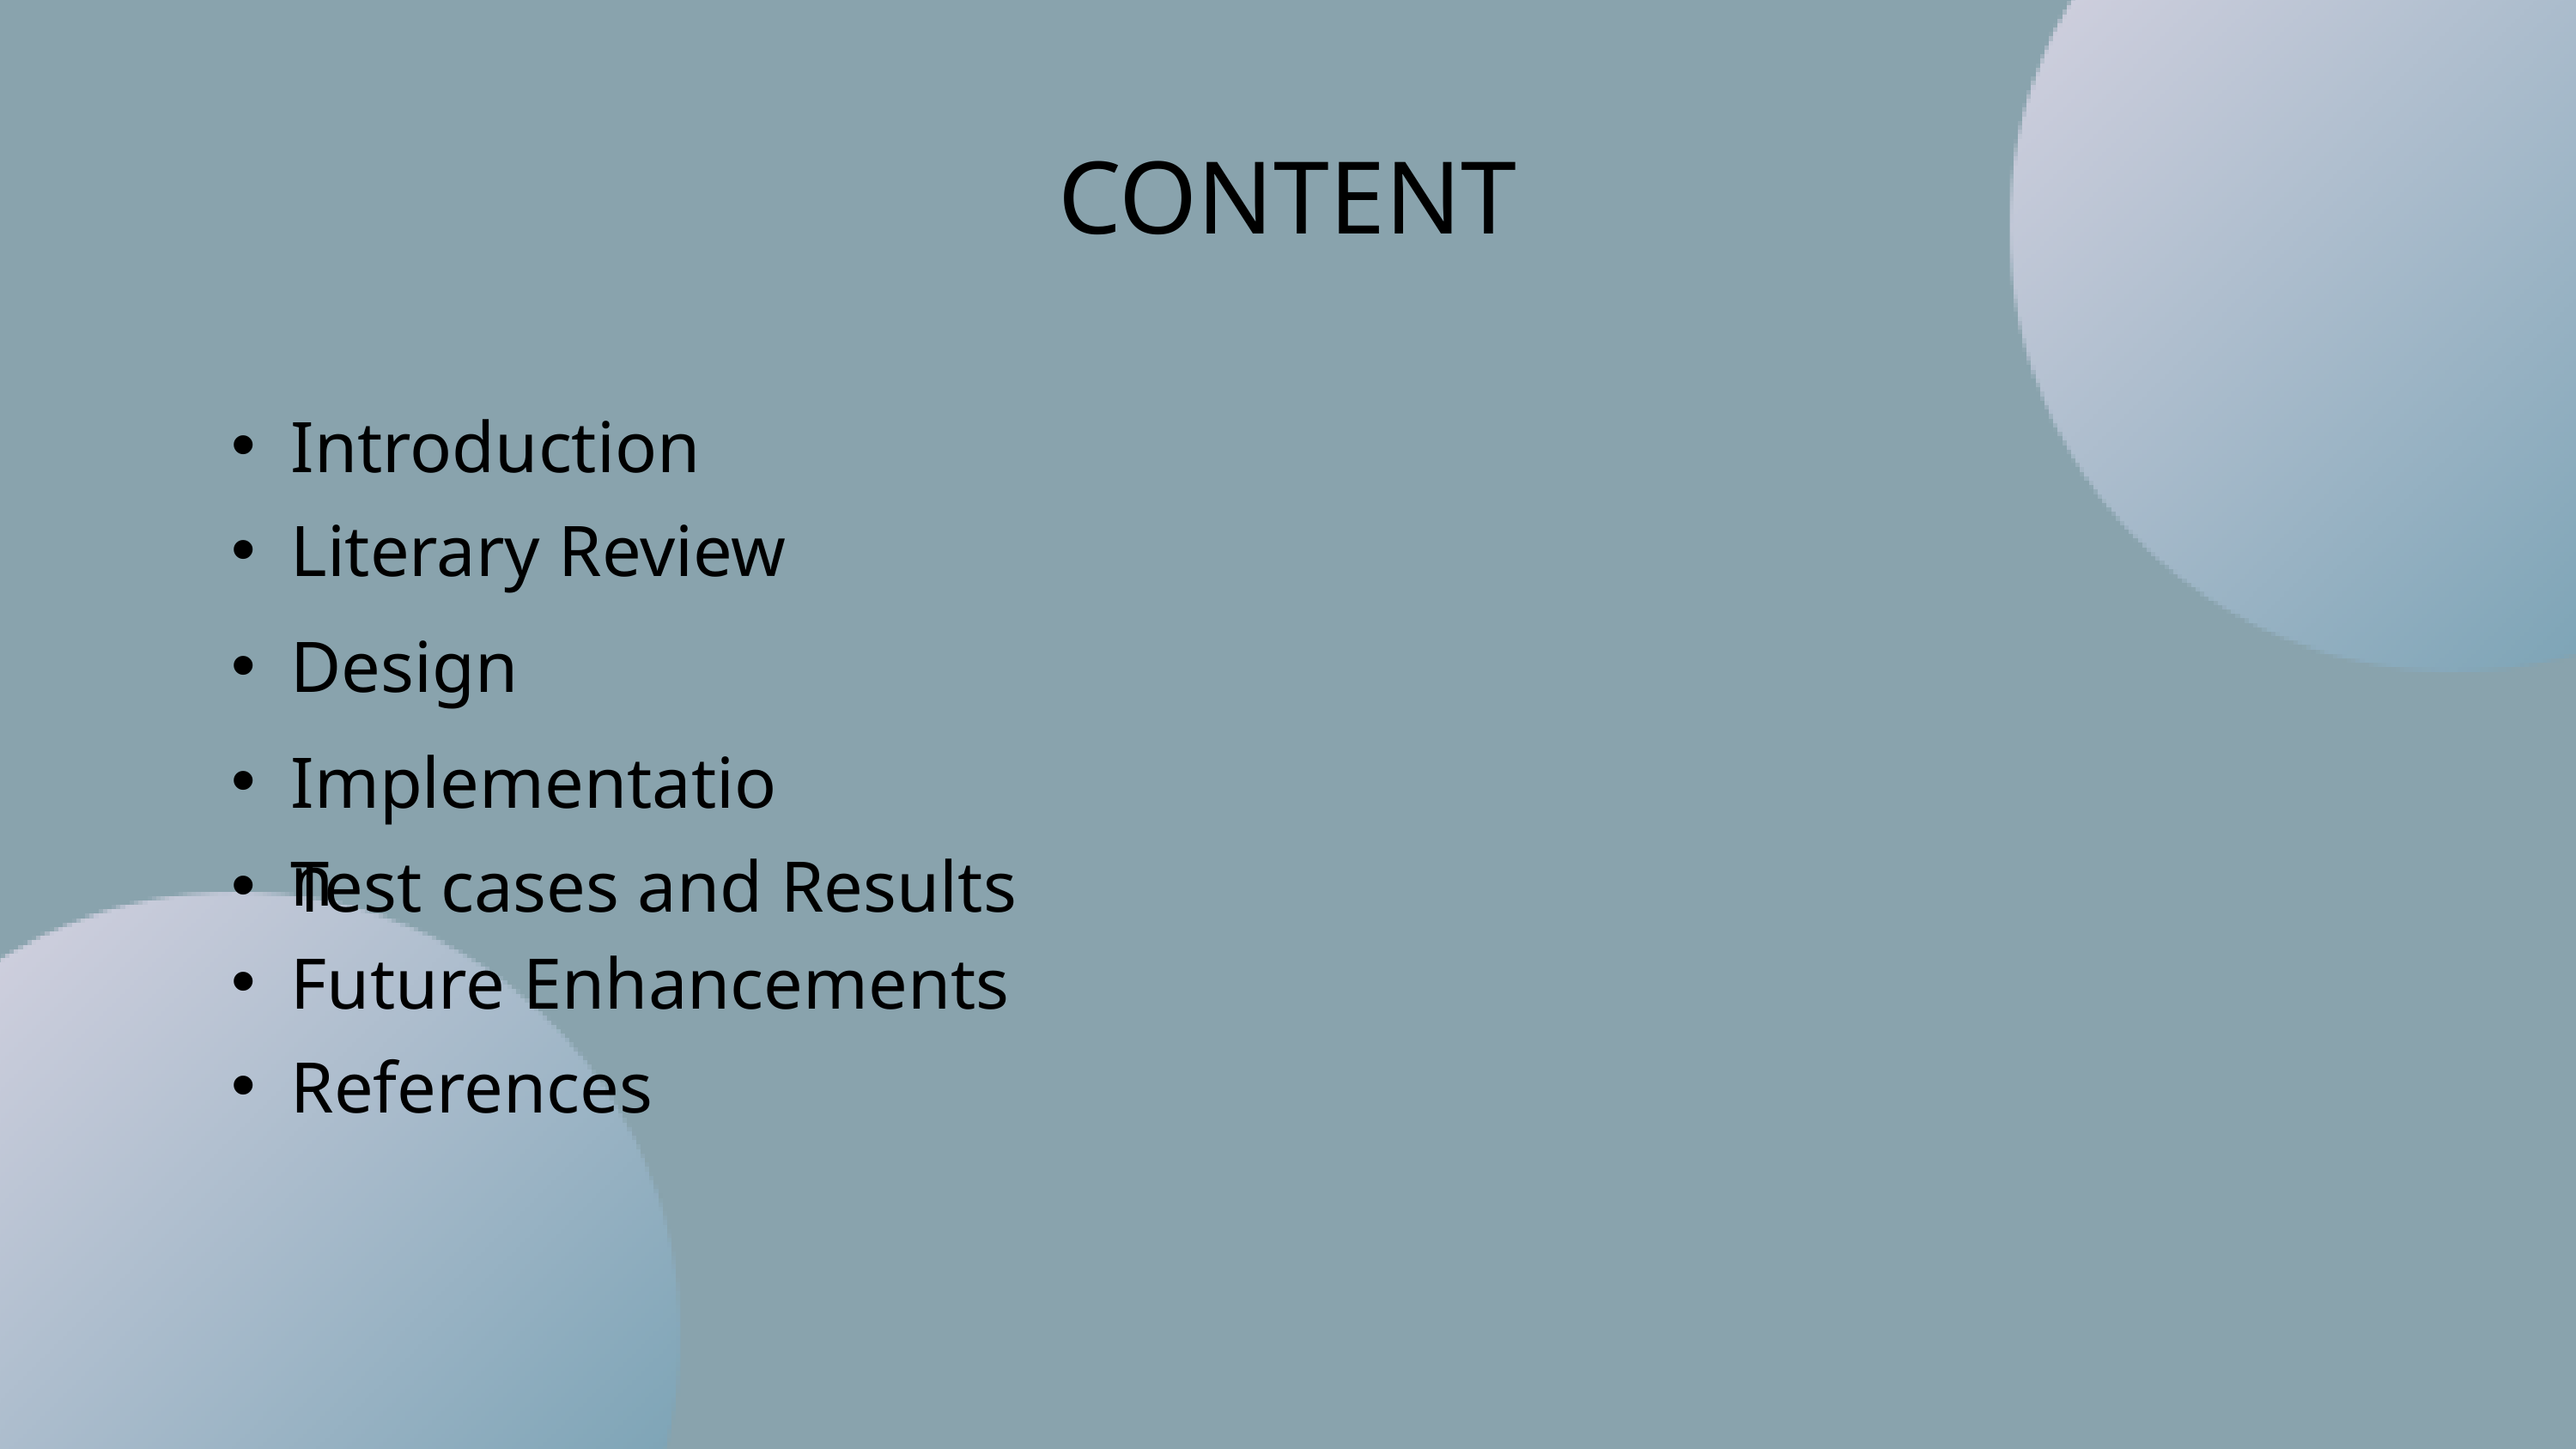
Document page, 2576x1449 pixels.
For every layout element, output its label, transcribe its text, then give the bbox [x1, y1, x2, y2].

text_box CONTENT [359, 113, 2009, 255]
text_box Design [172, 609, 804, 706]
text_box Test cases and Results [172, 828, 1147, 1024]
text_box References [172, 1028, 929, 1127]
text_box Future Enhancements [172, 925, 1042, 1023]
text_box [0, 892, 681, 1449]
text_box Literary Review [172, 493, 911, 591]
text_box [2009, 0, 2576, 672]
text_box Implementation [172, 724, 804, 920]
text_box Introduction [172, 388, 804, 487]
